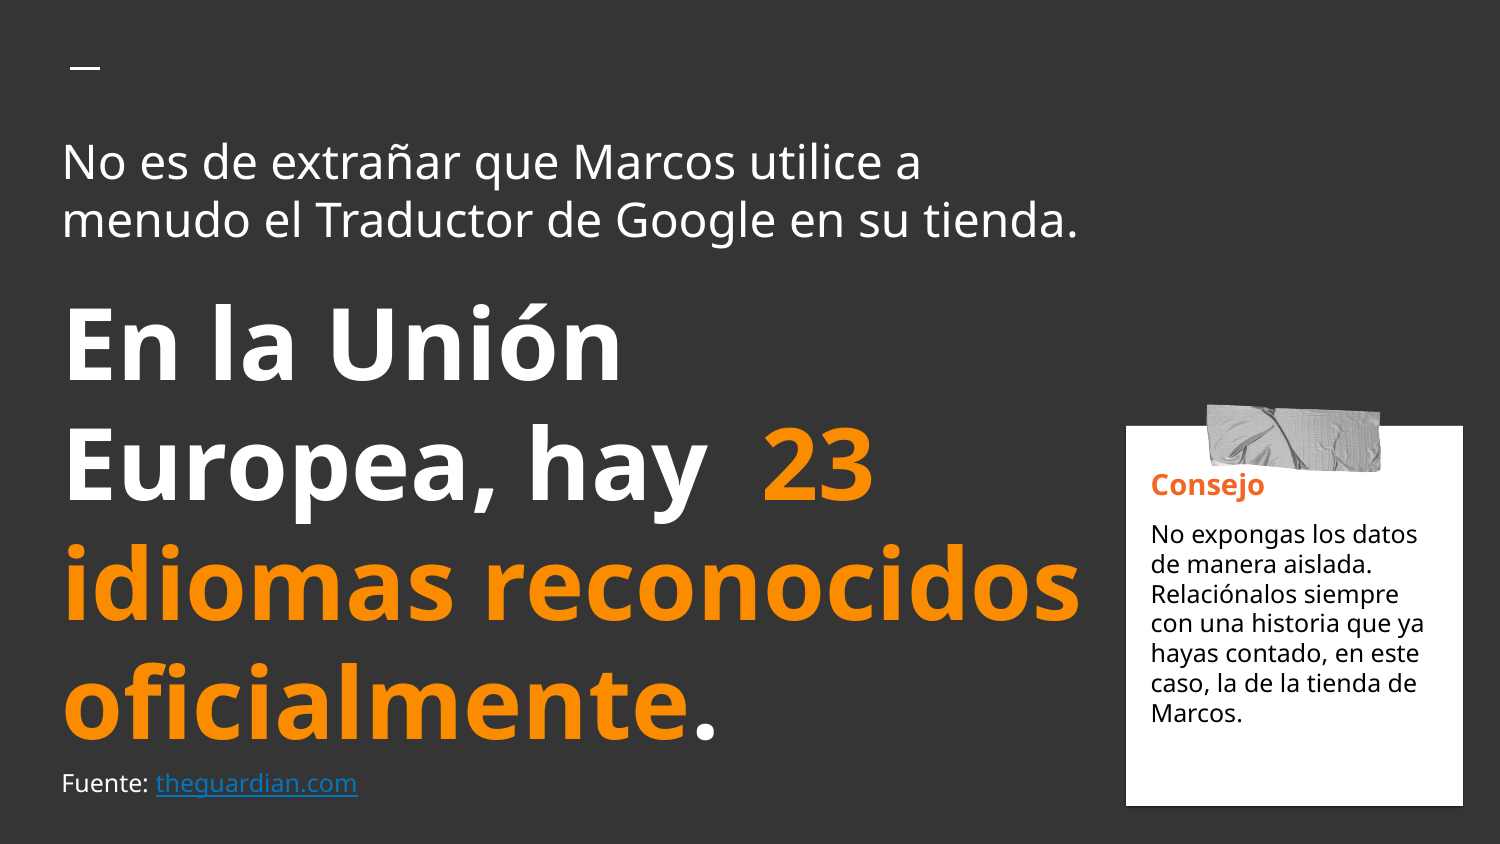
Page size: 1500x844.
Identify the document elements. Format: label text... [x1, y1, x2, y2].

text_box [1112, 403, 1476, 821]
text_box Fuente: theguardian.com [46, 763, 1071, 806]
title No es de extrañar que Marcos utilice a menudo el Traductor de Google en su tienda. En la Unión Europea, hay 23 idiomas reconocidos oficialmente. [46, 116, 1099, 746]
